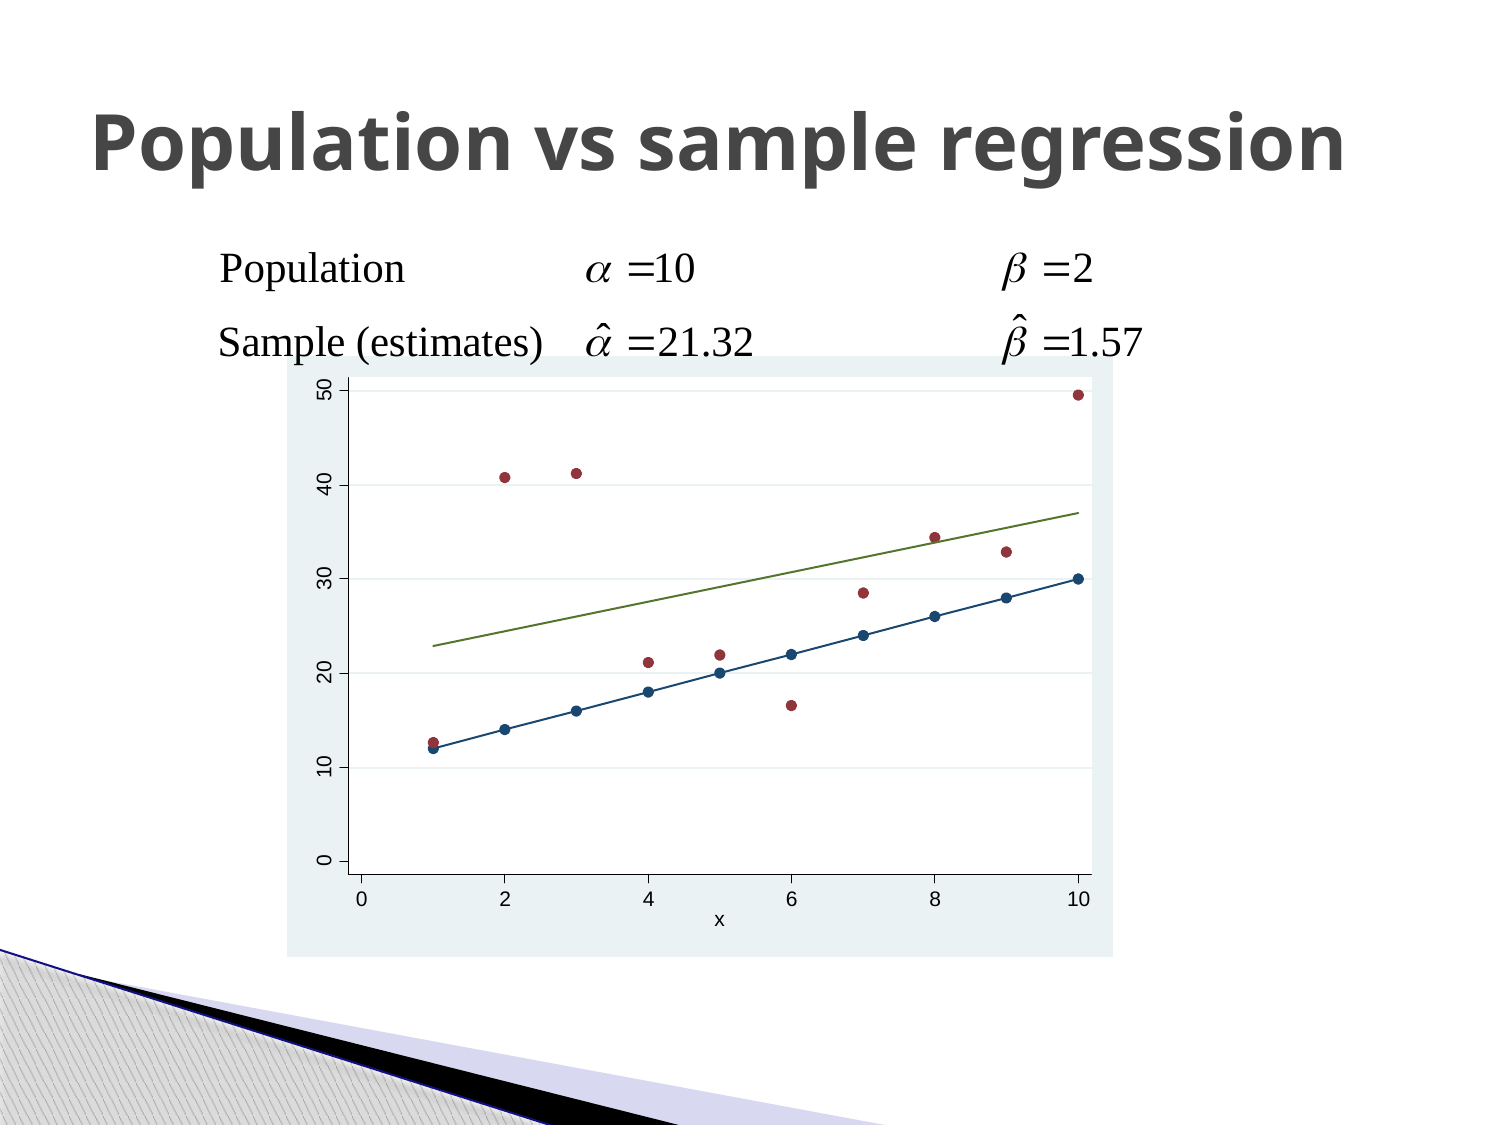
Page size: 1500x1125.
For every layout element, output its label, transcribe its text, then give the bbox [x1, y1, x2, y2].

title Population vs sample regression [75, 45, 1425, 233]
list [281, 386, 1119, 963]
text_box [162, 231, 1383, 376]
